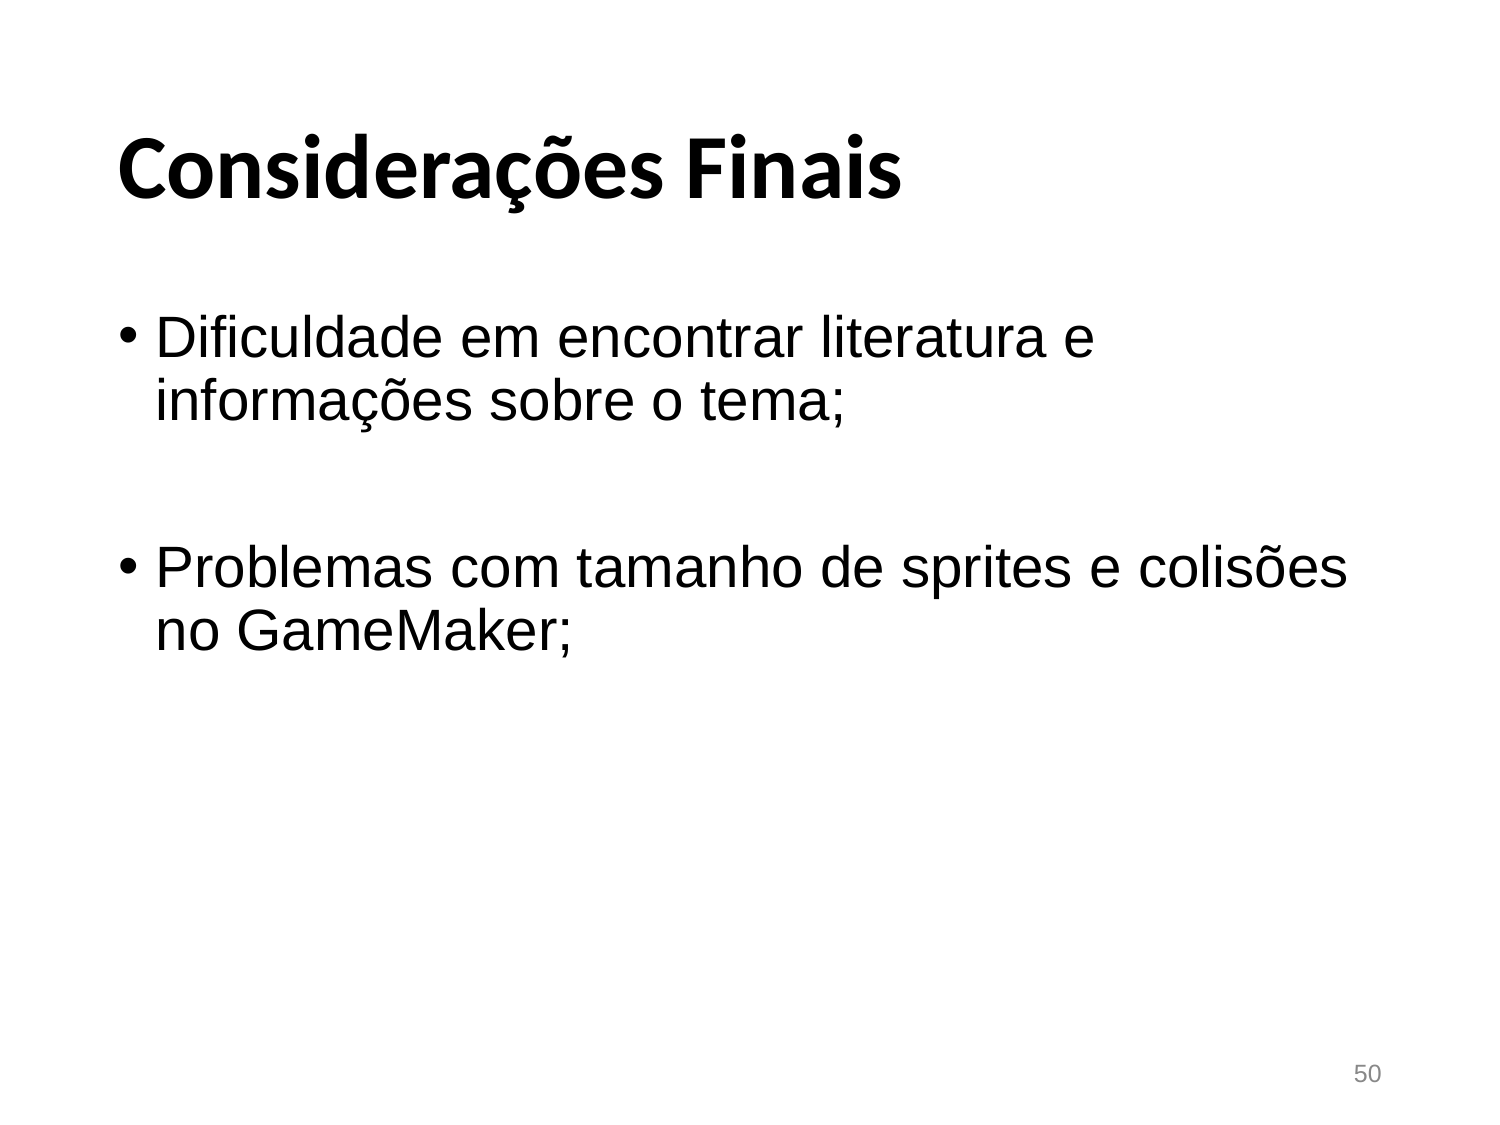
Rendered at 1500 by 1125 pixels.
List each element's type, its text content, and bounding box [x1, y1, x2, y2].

list Dificuldade em encontrar literatura e informações sobre o tema; Problemas com tamanho de sprites e colisões no GameMaker; [103, 299, 1397, 1014]
title Considerações Finais [103, 59, 1397, 278]
slide_number ‹#› [1059, 1042, 1397, 1103]
